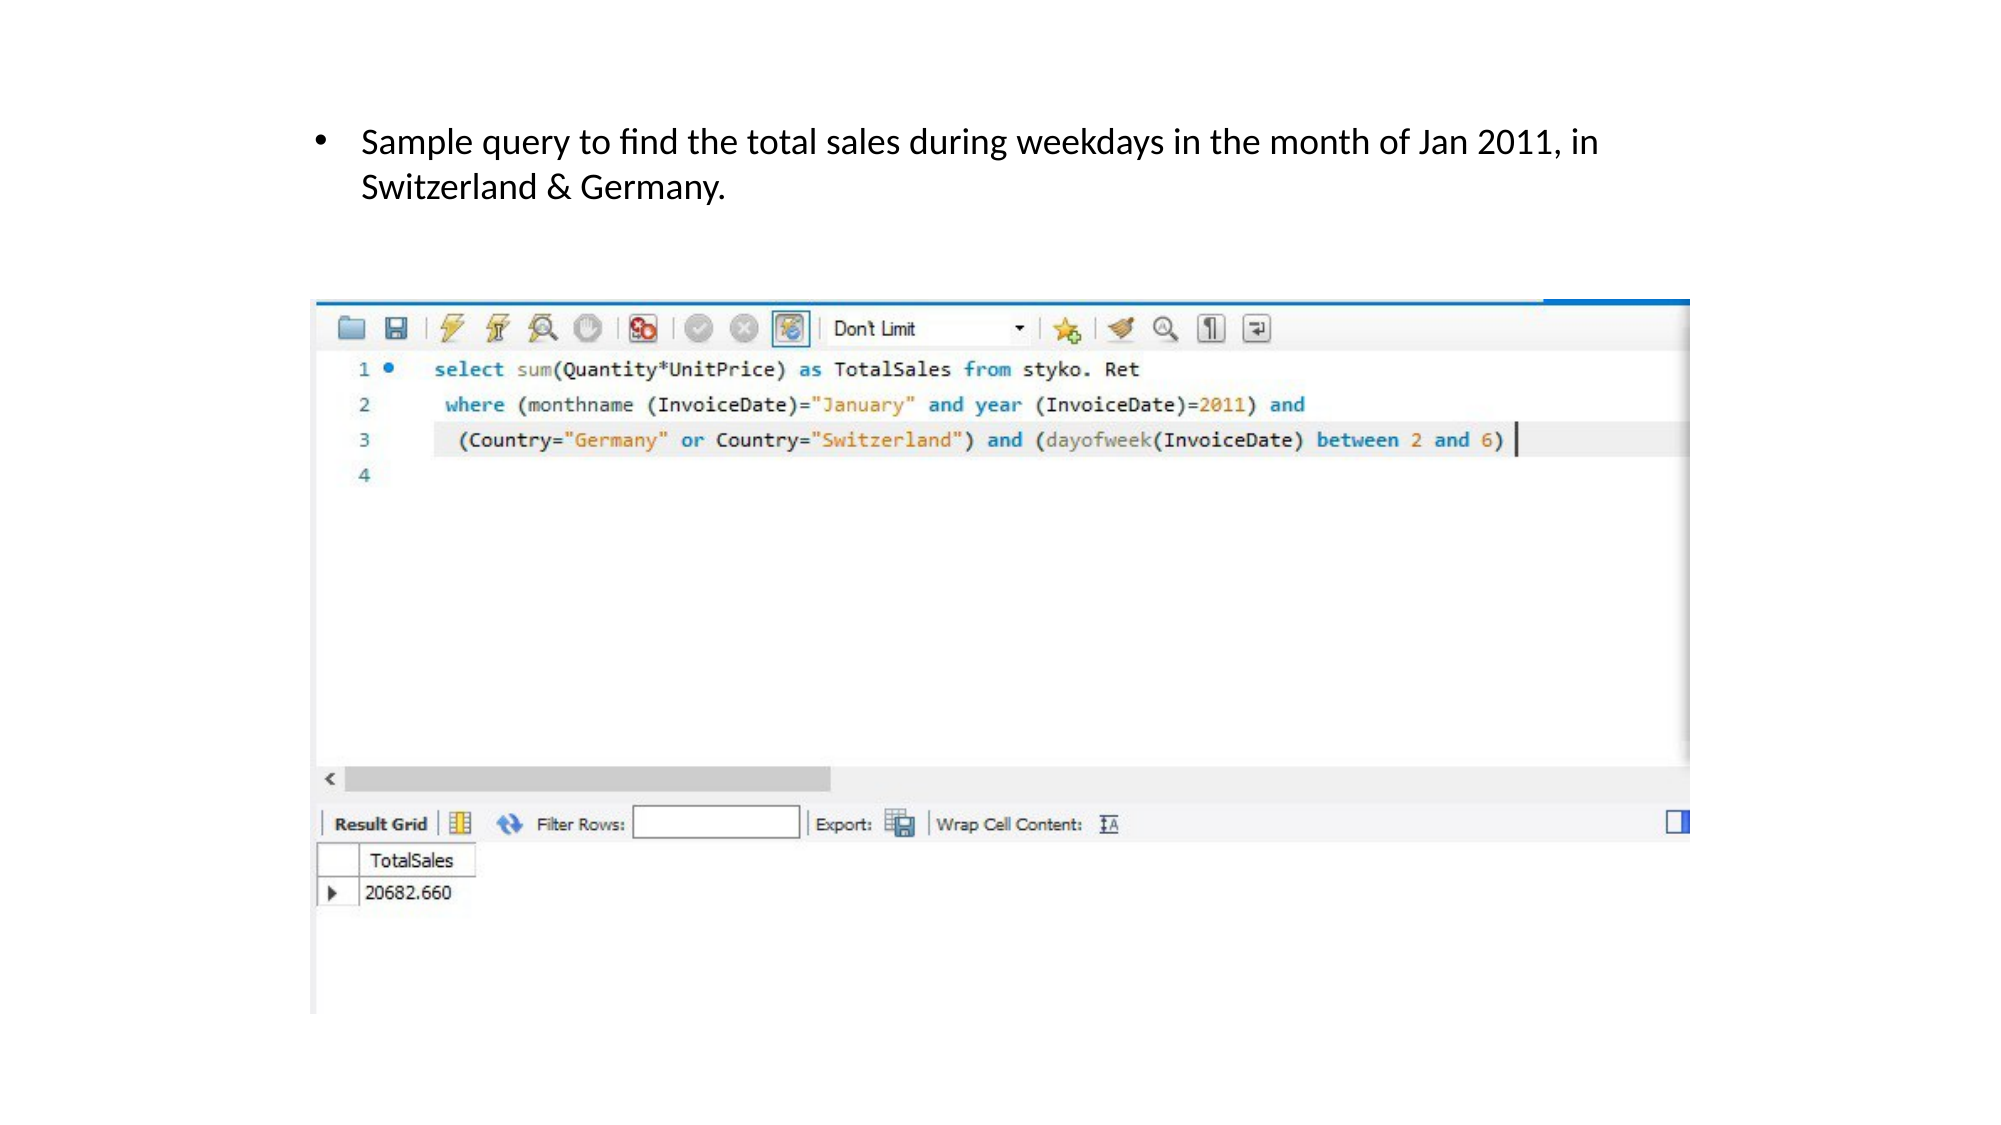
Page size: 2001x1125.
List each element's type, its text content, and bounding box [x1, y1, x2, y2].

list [310, 299, 1690, 1014]
text_box Sample query to find the total sales during weekdays in the month of Jan 2011, in Switzerland & Germany. [299, 109, 1672, 260]
